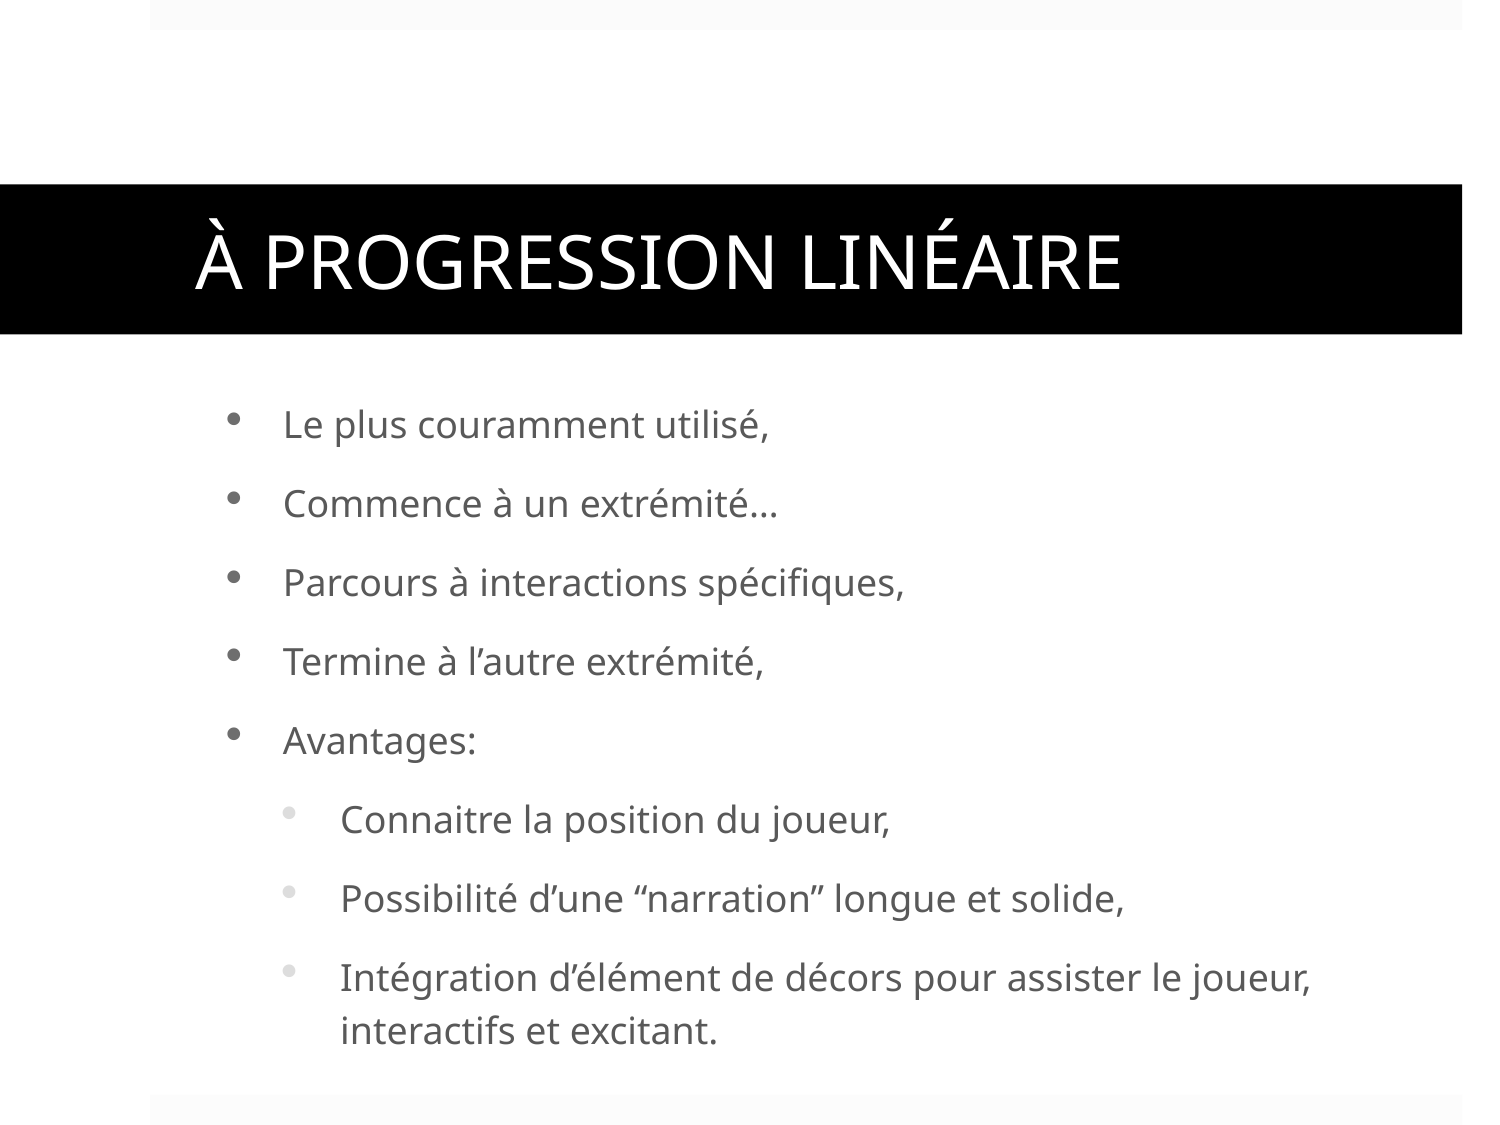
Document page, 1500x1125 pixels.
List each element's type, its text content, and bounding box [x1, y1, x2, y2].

list Le plus couramment utilisé, Commence à un extrémité… Parcours à interactions spécifiques, Termine à l’autre extrémité, Avantages: Connaitre la position du joueur, Possibilité d’une “narration” longue et solide, Intégration d’élément de décors pour assister le joueur, interactifs et excitant. [155, 384, 1396, 795]
title À PROGRESSION LINÉAIRE [0, 184, 1463, 335]
